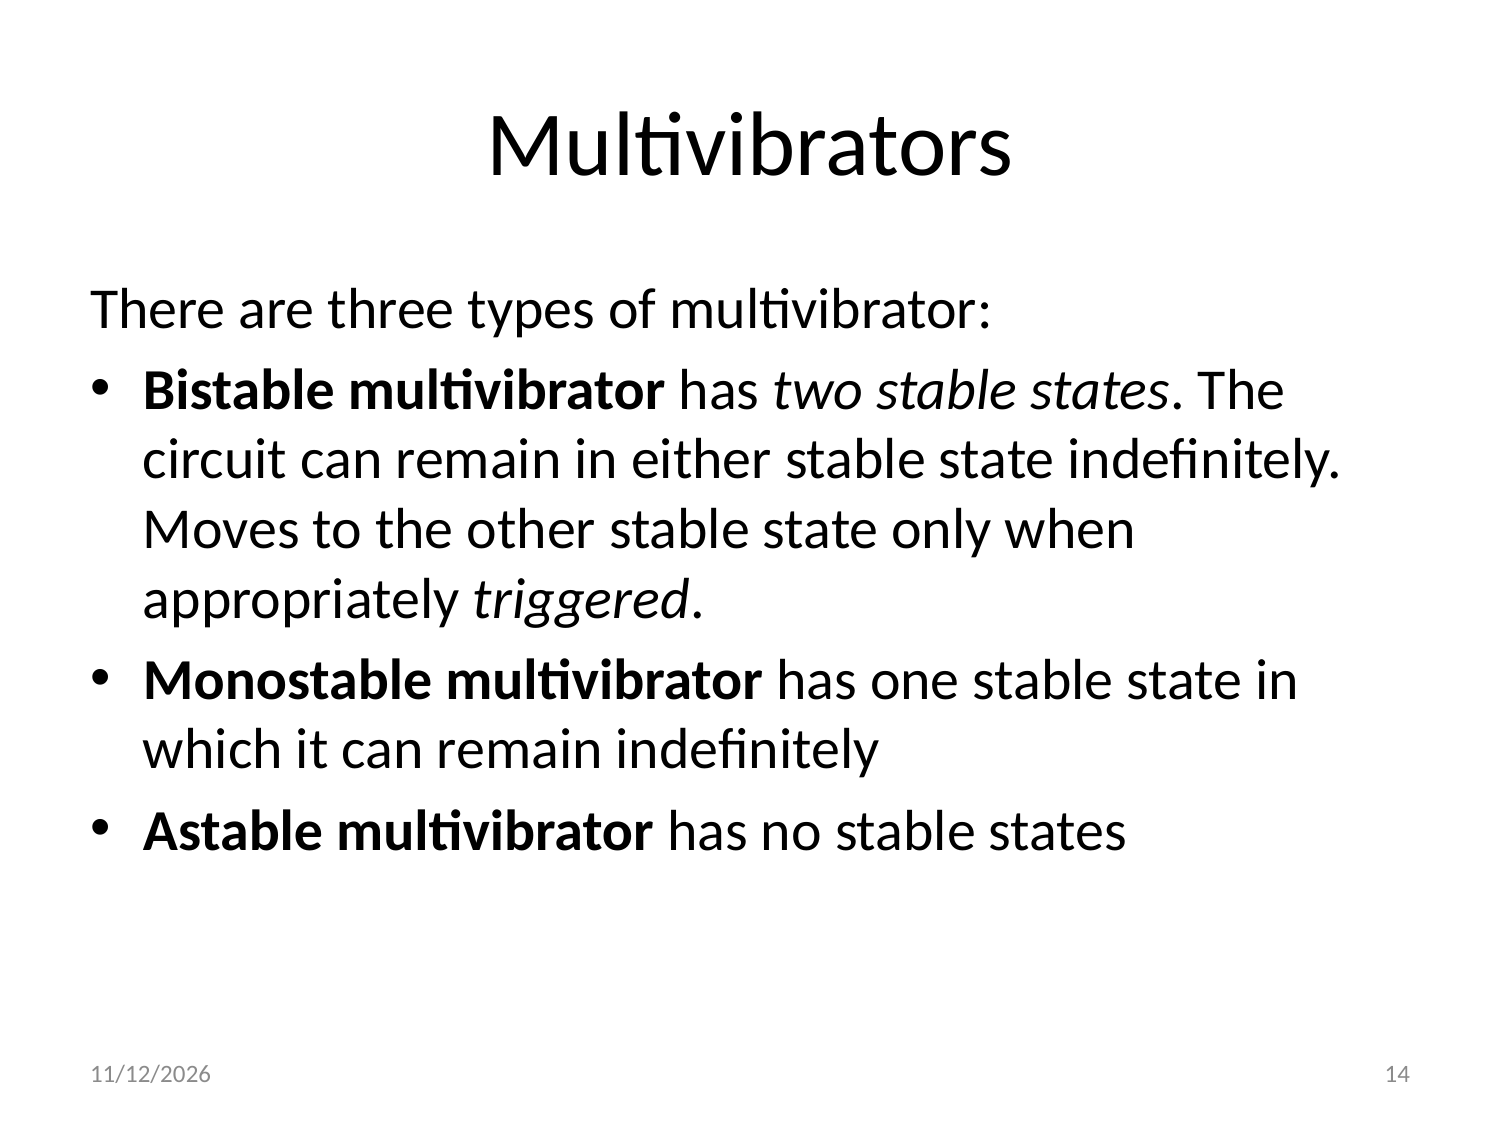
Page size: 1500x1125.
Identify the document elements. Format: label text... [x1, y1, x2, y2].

slide_number 14 [1074, 1042, 1425, 1103]
list There are three types of multivibrator: Bistable multivibrator has two stable states. The circuit can remain in either stable state indefinitely. Moves to the other stable state only when appropriately triggered. Monostable multivibrator has one stable state in which it can remain indefinitely Astable multivibrator has no stable states [75, 262, 1425, 1005]
title Multivibrators [75, 45, 1425, 233]
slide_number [75, 1042, 425, 1103]
